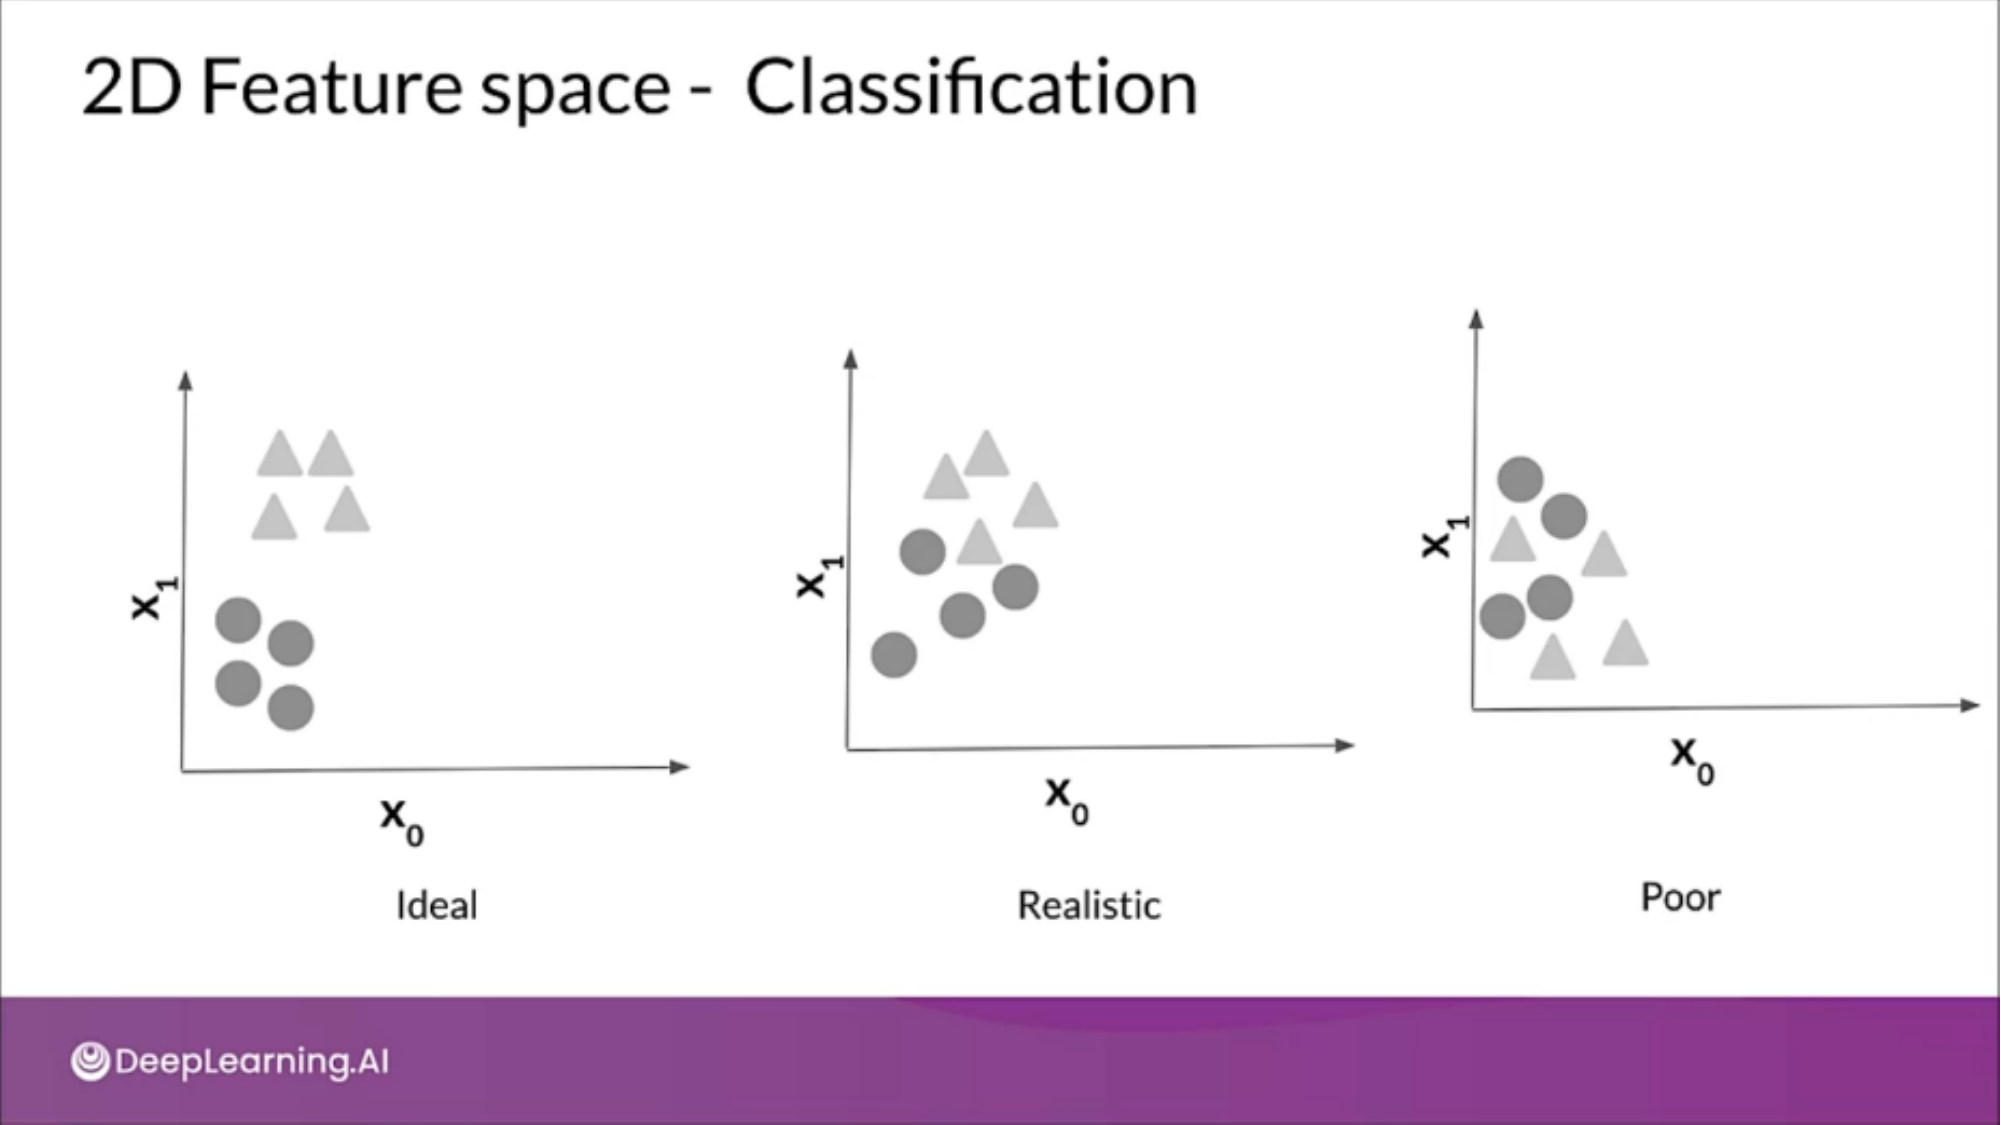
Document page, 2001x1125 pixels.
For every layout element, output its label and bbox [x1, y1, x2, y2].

list [0, 0, 2000, 1125]
